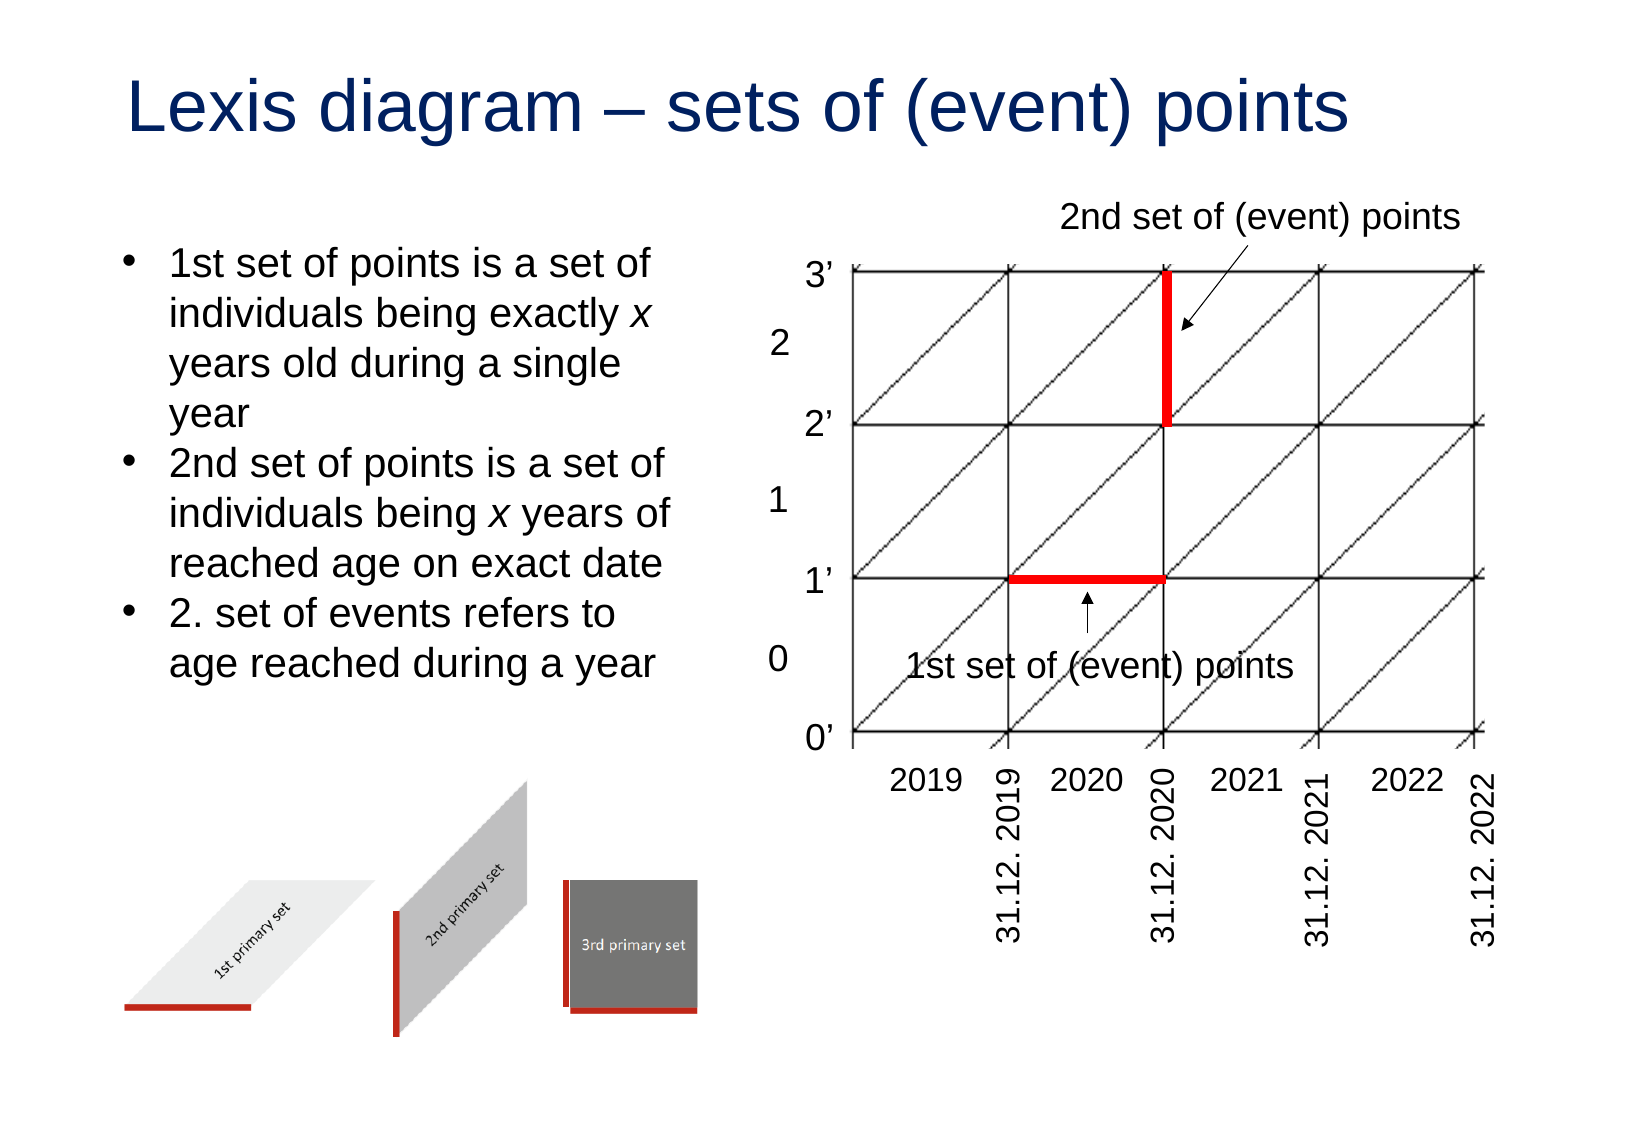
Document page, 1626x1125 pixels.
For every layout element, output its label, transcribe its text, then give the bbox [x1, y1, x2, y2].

text_box 31.12. 2021 [1287, 749, 1342, 964]
text_box 31.12. 2019 [978, 749, 1034, 959]
text_box 2022 [1355, 750, 1453, 806]
text_box 3’ [790, 242, 849, 303]
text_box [1181, 245, 1248, 331]
text_box 2020 [1034, 750, 1133, 806]
text_box 1 [753, 467, 804, 528]
picture [849, 264, 1485, 749]
title Lexis diagram – sets of (event) points [111, 59, 1565, 156]
picture [111, 766, 715, 1046]
text_box 2 [754, 310, 806, 371]
text_box 0’ [790, 705, 850, 766]
text_box 0 [753, 626, 804, 687]
text_box 1’ [789, 549, 849, 609]
text_box 31.12. 2022 [1453, 748, 1508, 964]
text_box 1st set of points is a set of individuals being exactly x years old during a single year 2nd set of points is a set of individuals being x years of reached age on exact date 2. set of events refers to age reached during a year [107, 227, 703, 693]
text_box 2nd set of (event) points [1044, 184, 1477, 245]
text_box 2’ [789, 391, 849, 452]
text_box 2019 [874, 750, 978, 806]
text_box 31.12. 2020 [1133, 749, 1188, 959]
text_box 2021 [1195, 750, 1287, 806]
